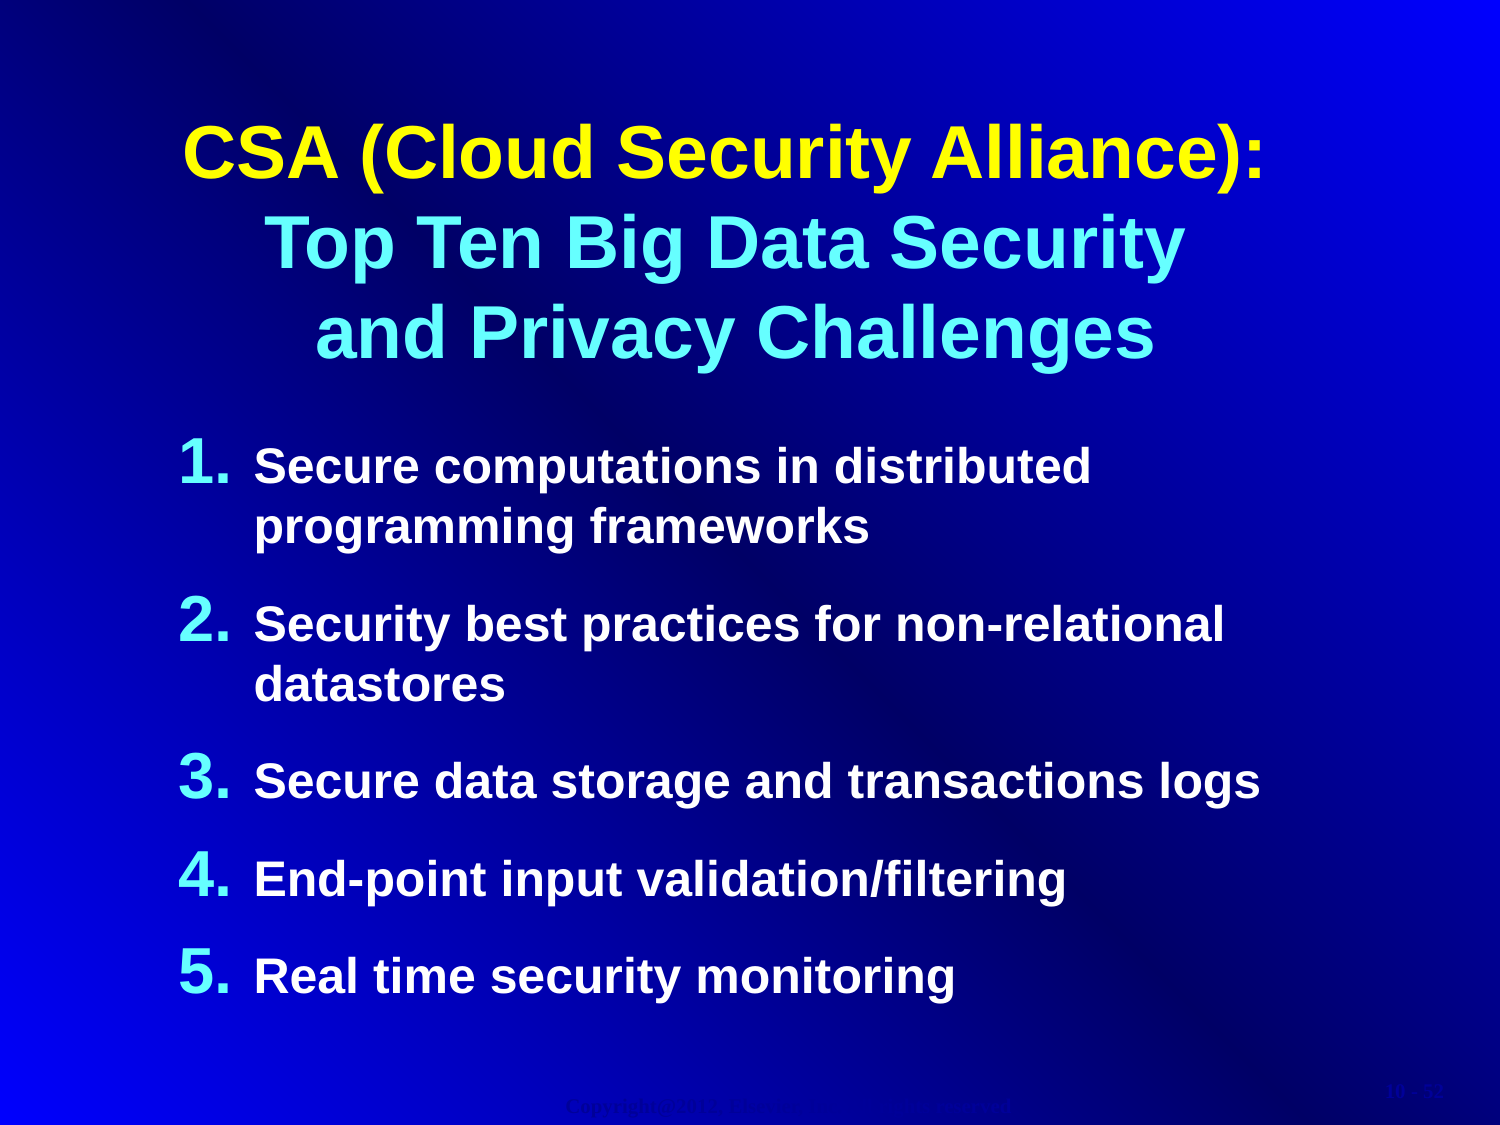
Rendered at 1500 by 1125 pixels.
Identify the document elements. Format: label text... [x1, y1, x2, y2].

title CSA (Cloud Security Alliance): Top Ten Big Data Security and Privacy Challenges [29, 95, 1443, 391]
text_box Secure computations in distributed programming frameworks Security best practices for non-relational datastores Secure data storage and transactions logs End-point input validation/filtering Real time security monitoring [163, 426, 1399, 1012]
